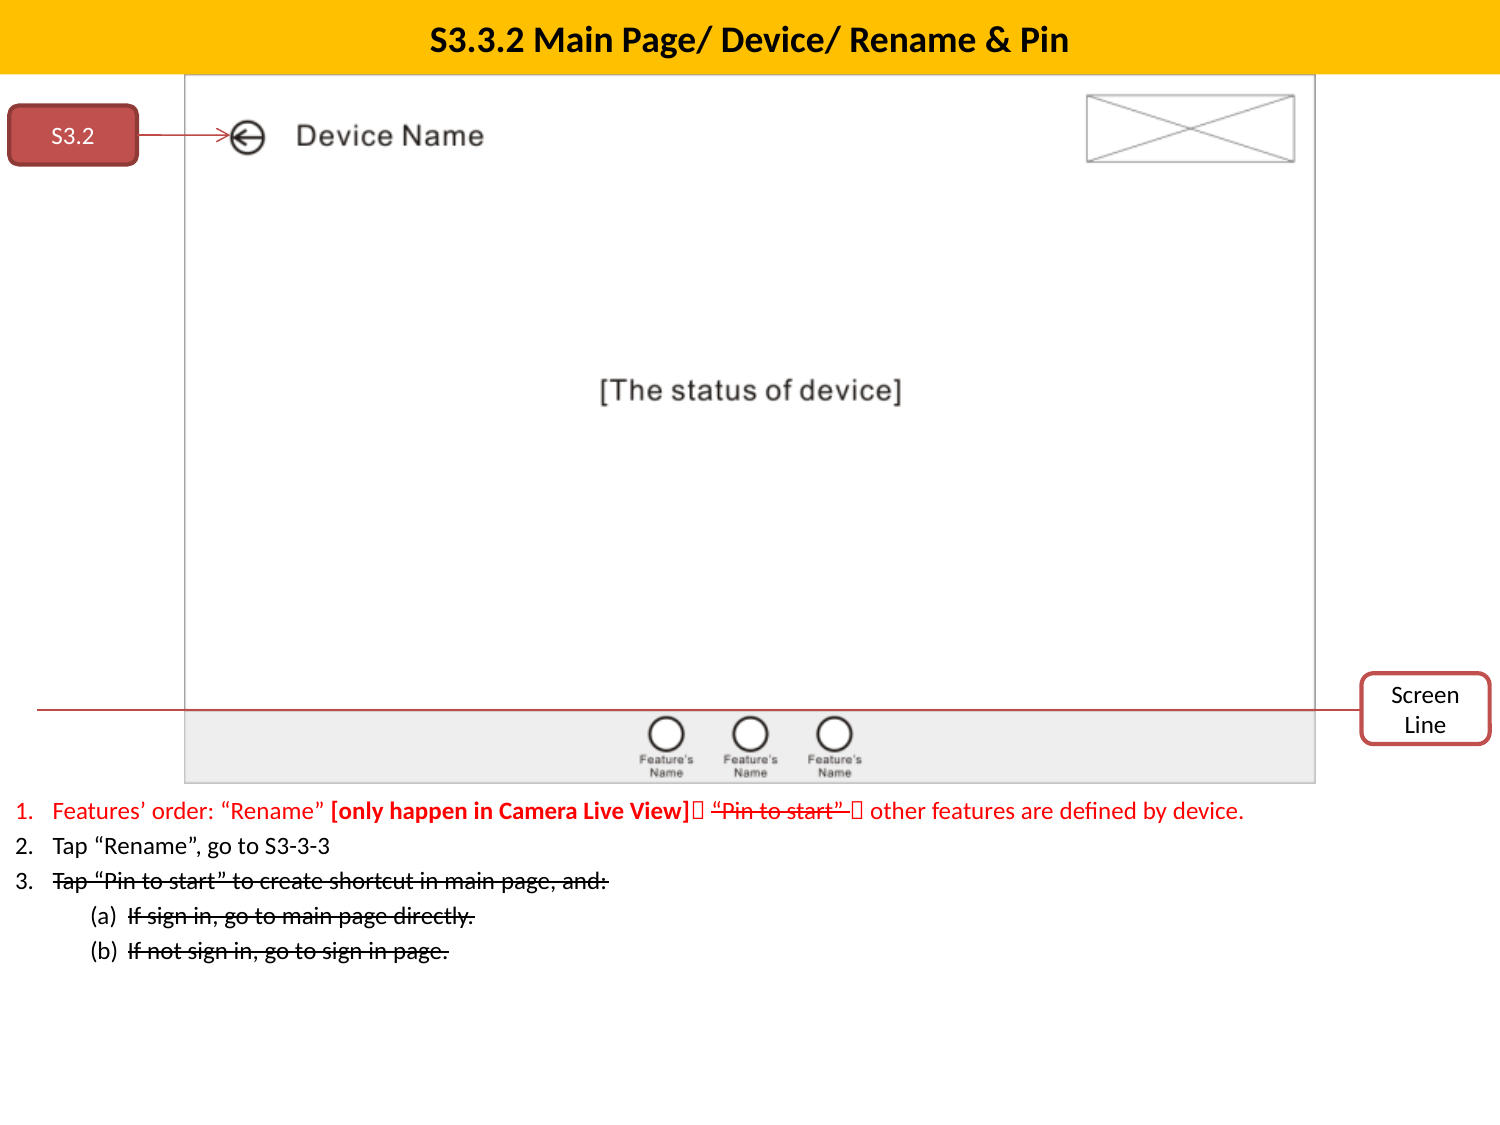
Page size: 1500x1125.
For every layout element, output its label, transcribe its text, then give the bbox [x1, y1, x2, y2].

text_box Screen Line [1359, 671, 1492, 747]
picture [184, 711, 1316, 784]
text_box S3.3.2 Main Page/ Device/ Rename & Pin [0, 0, 1500, 77]
text_box Features’ order: “Rename” [only happen in Camera Live View] “Pin to start”  other features are defined by device. Tap “Rename”, go to S3-3-3 Tap “Pin to start” to create shortcut in main page, and: If sign in, go to main page directly. If not sign in, go to sign in page. [0, 786, 1500, 1125]
picture [184, 74, 1316, 709]
text_box S3.2 [7, 103, 140, 167]
